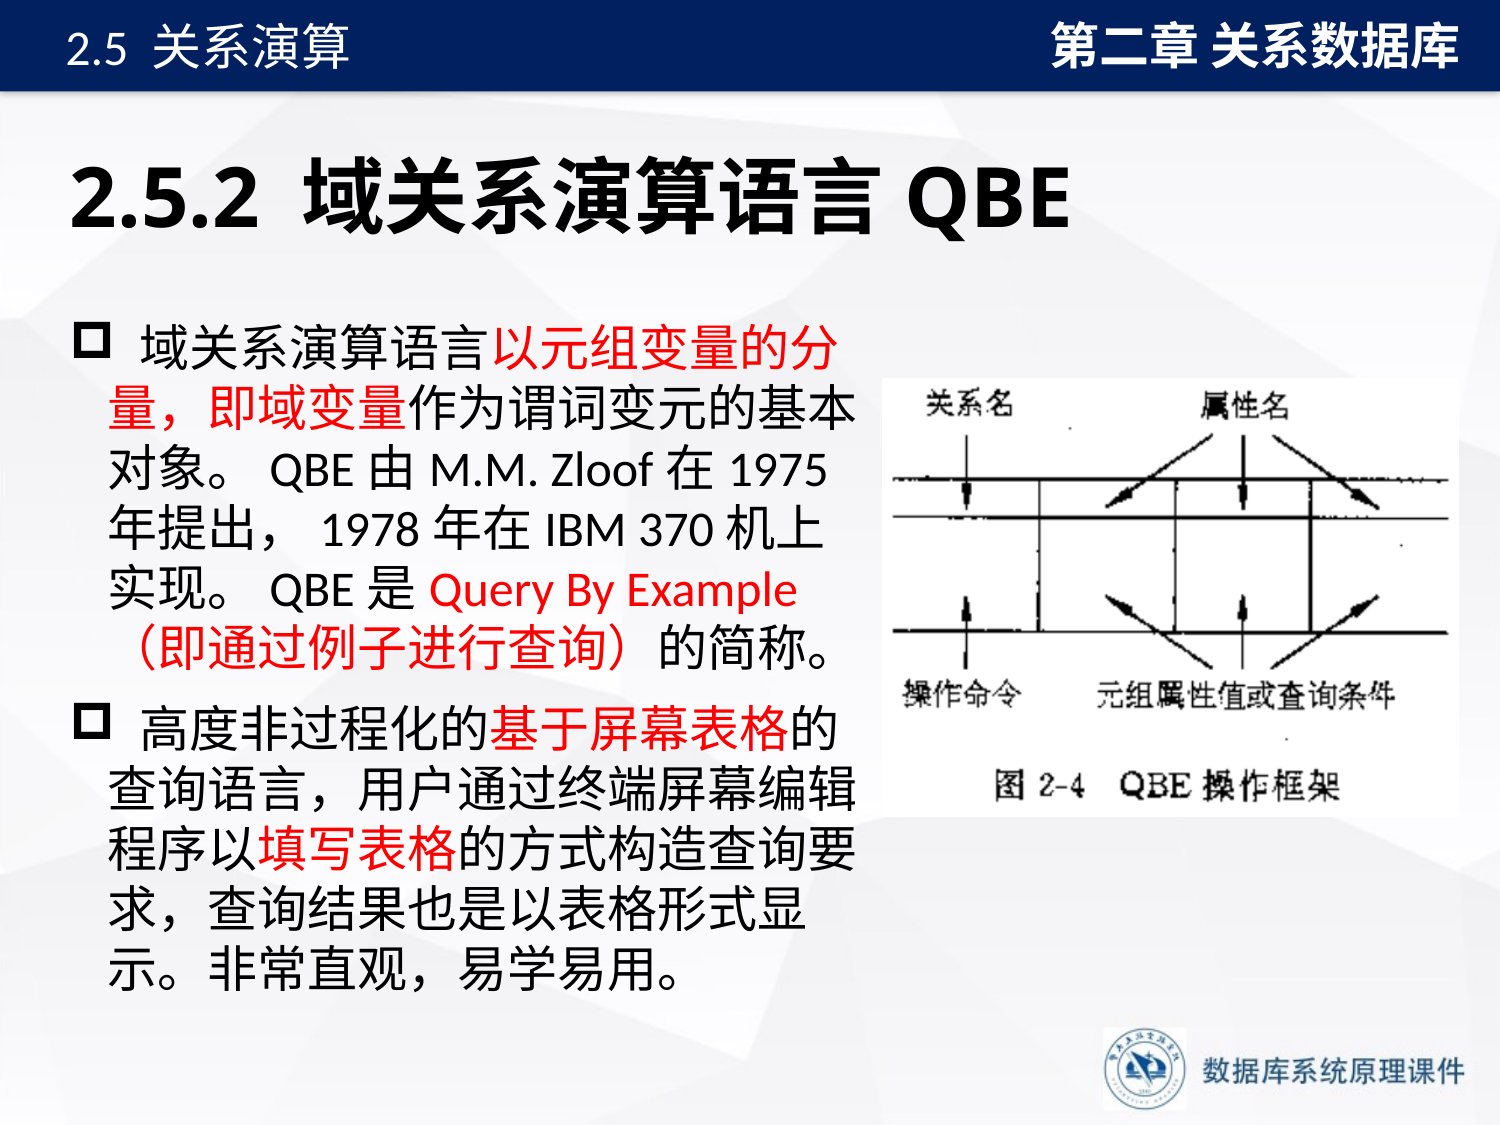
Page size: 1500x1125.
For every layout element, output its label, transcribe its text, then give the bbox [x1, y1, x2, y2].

text_box [0, 0, 1500, 92]
text_box 第二章 关系数据库 [1034, 7, 1476, 82]
title 2.5.2 域关系演算语言QBE [54, 100, 1349, 309]
text_box 2.5 关系演算 [50, 8, 367, 83]
picture [0, 92, 1500, 1125]
list 域关系演算语言以元组变量的分量，即域变量作为谓词变元的基本对象。QBE由M.M. Zloof在1975年提出，1978年在IBM 370机上实现。QBE是Query By Example（即通过例子进行查询）的简称。 高度非过程化的基于屏幕表格的查询语言，用户通过终端屏幕编辑程序以填写表格的方式构造查询要求，查询结果也是以表格形式显示。非常直观，易学易用。 [54, 308, 883, 1023]
